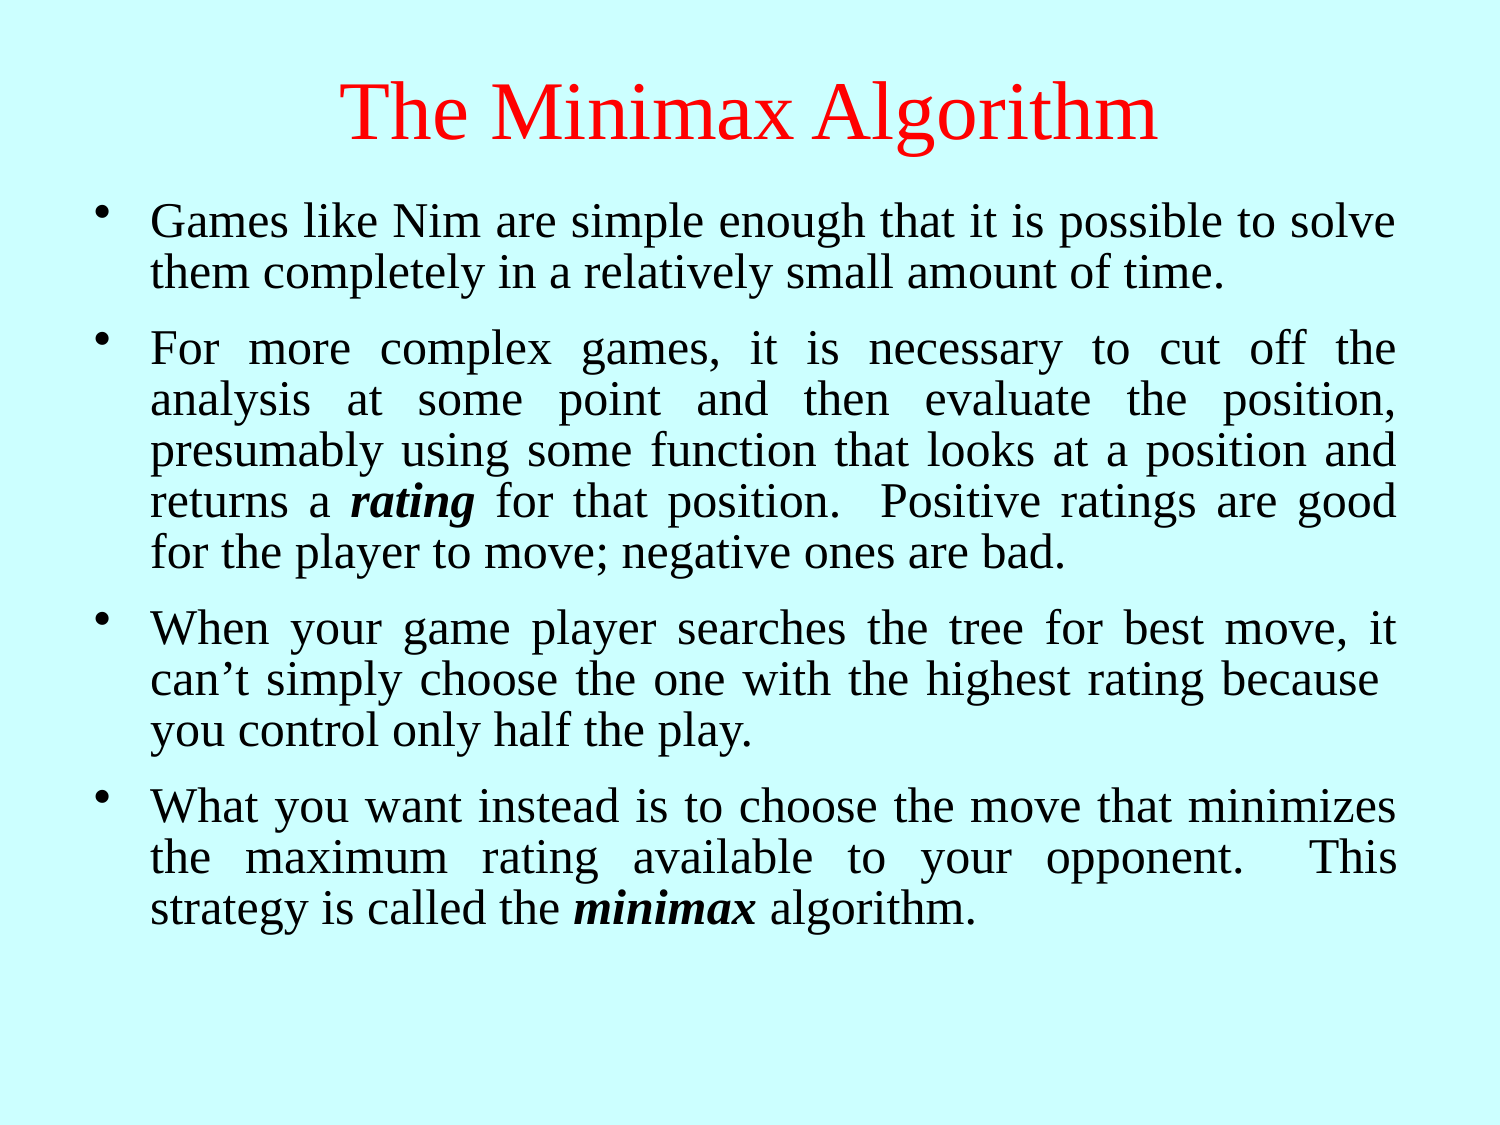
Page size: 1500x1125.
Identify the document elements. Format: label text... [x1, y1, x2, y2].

text_box Games like Nim are simple enough that it is possible to solve them completely in a relatively small amount of time. For more complex games, it is necessary to cut off the analysis at some point and then evaluate the position, presumably using some function that looks at a position and returns a rating for that position. Positive ratings are good for the player to move; negative ones are bad. When your game player searches the tree for best move, it can’t simply choose the one with the highest rating because you control only half the play. What you want instead is to choose the move that minimizes the maximum rating available to your opponent. This strategy is called the minimax algorithm. [79, 189, 1413, 1038]
title The Minimax Algorithm [0, 12, 1500, 201]
